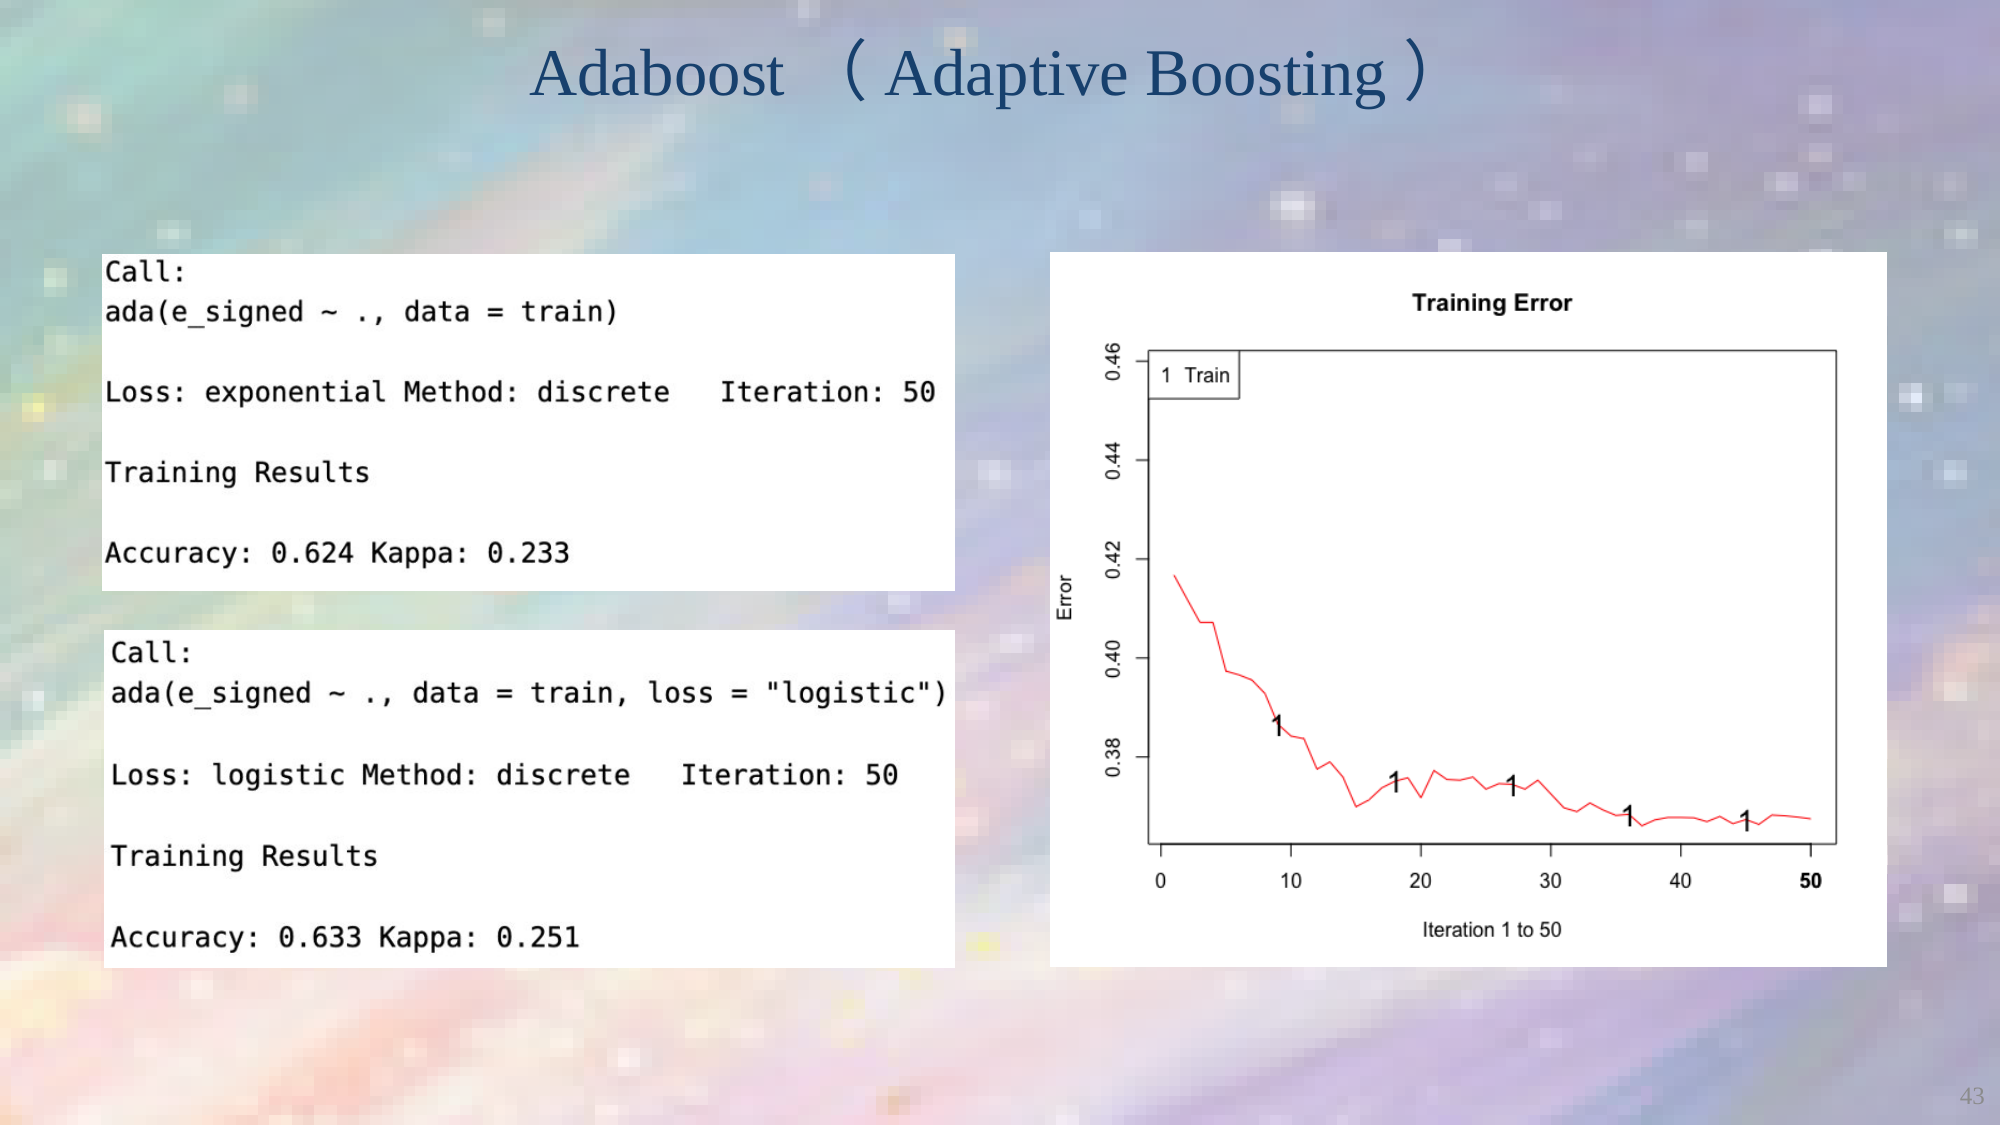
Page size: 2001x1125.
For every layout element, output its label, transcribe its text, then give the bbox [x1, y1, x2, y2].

picture [104, 630, 955, 968]
slide_number 43 [1550, 1065, 2000, 1125]
picture [102, 254, 955, 591]
title Adaboost（Adaptive Boosting） [137, 0, 1863, 218]
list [1050, 252, 1887, 967]
